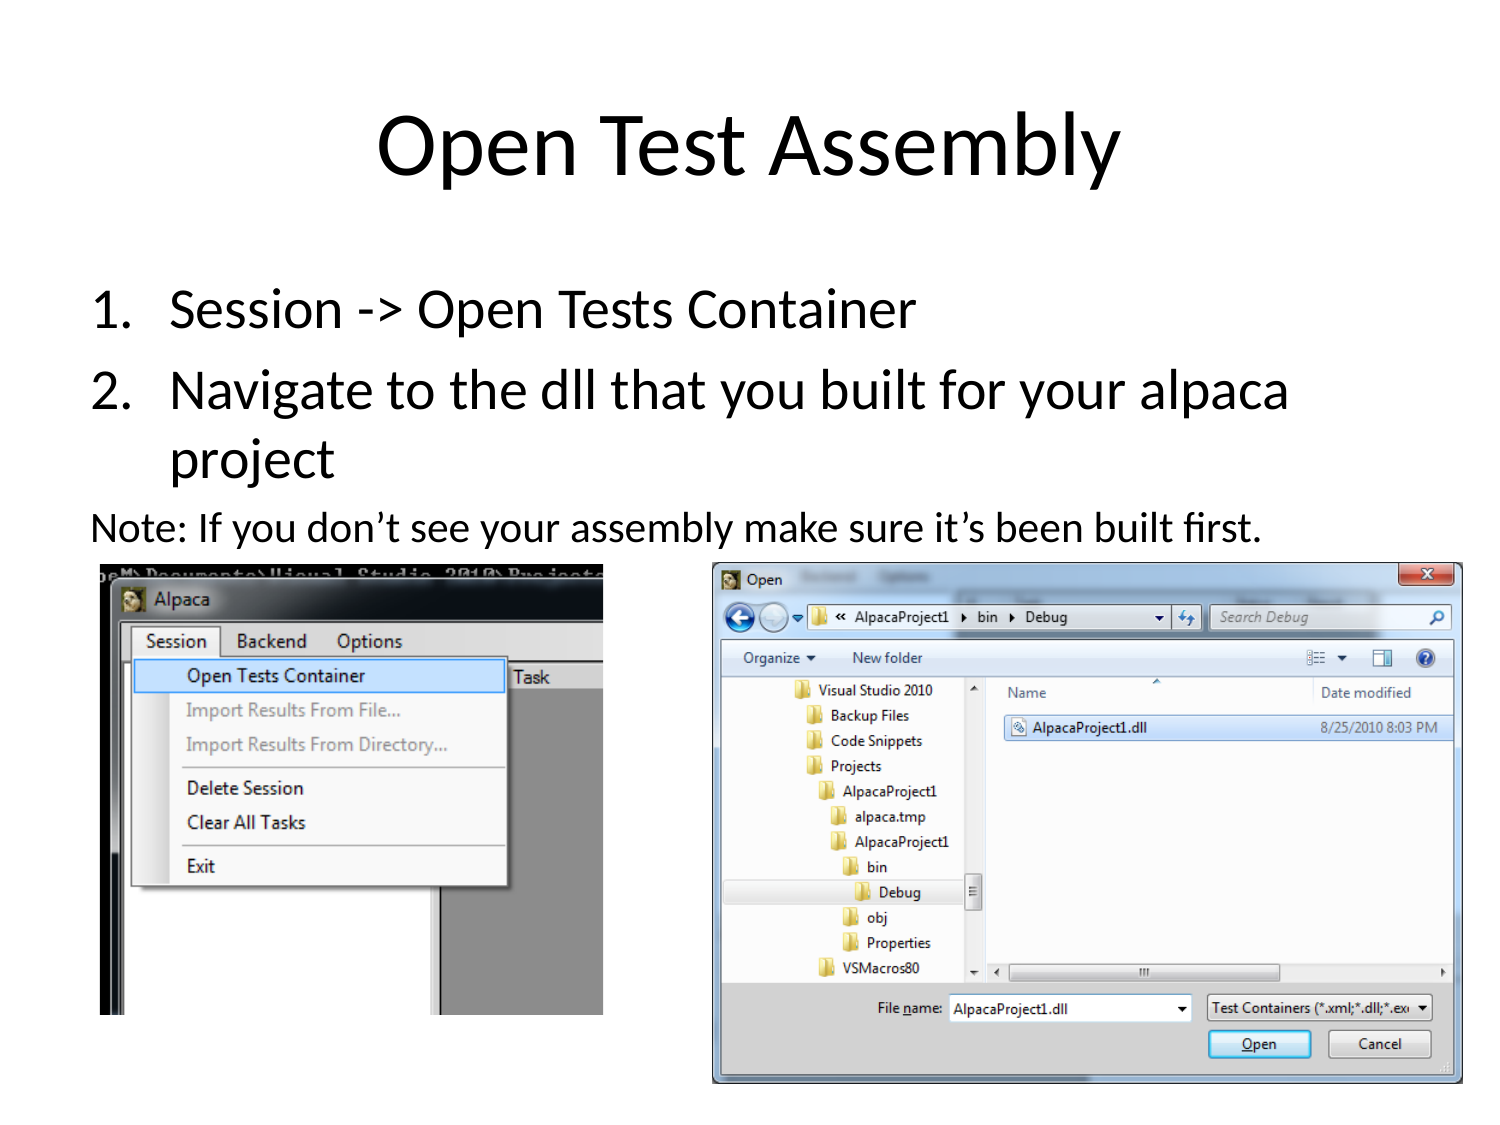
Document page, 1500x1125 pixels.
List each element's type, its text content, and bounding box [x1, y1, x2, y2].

picture [99, 564, 604, 1016]
title Open Test Assembly [75, 45, 1425, 233]
picture [712, 562, 1463, 1084]
list Session -> Open Tests Container Navigate to the dll that you built for your alpaca project Note: If you don’t see your assembly make sure it’s been built first. [75, 262, 1425, 565]
